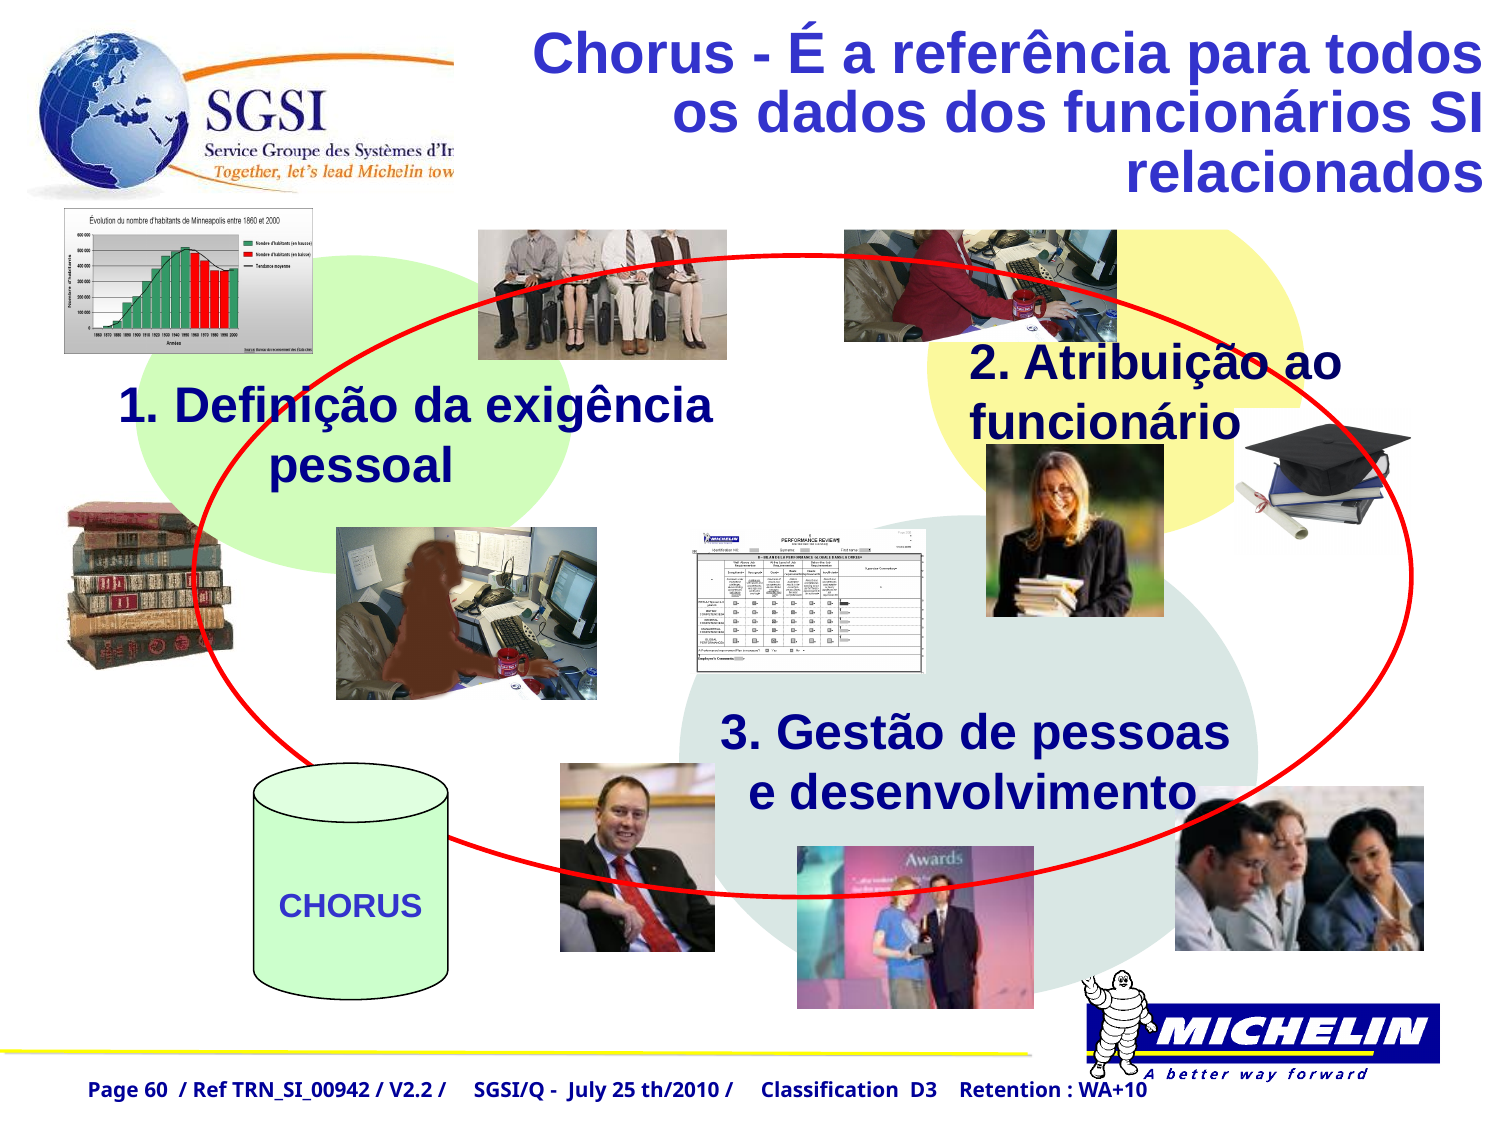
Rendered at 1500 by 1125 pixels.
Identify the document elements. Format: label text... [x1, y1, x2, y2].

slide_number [87, 1076, 1344, 1123]
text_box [40, 168, 1424, 1010]
picture [1027, 944, 1500, 1123]
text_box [193, 255, 1412, 1000]
picture [27, 20, 453, 201]
text_box Chorus - É a referência para todos os dados dos funcionários SI relacionados [453, 0, 1500, 230]
